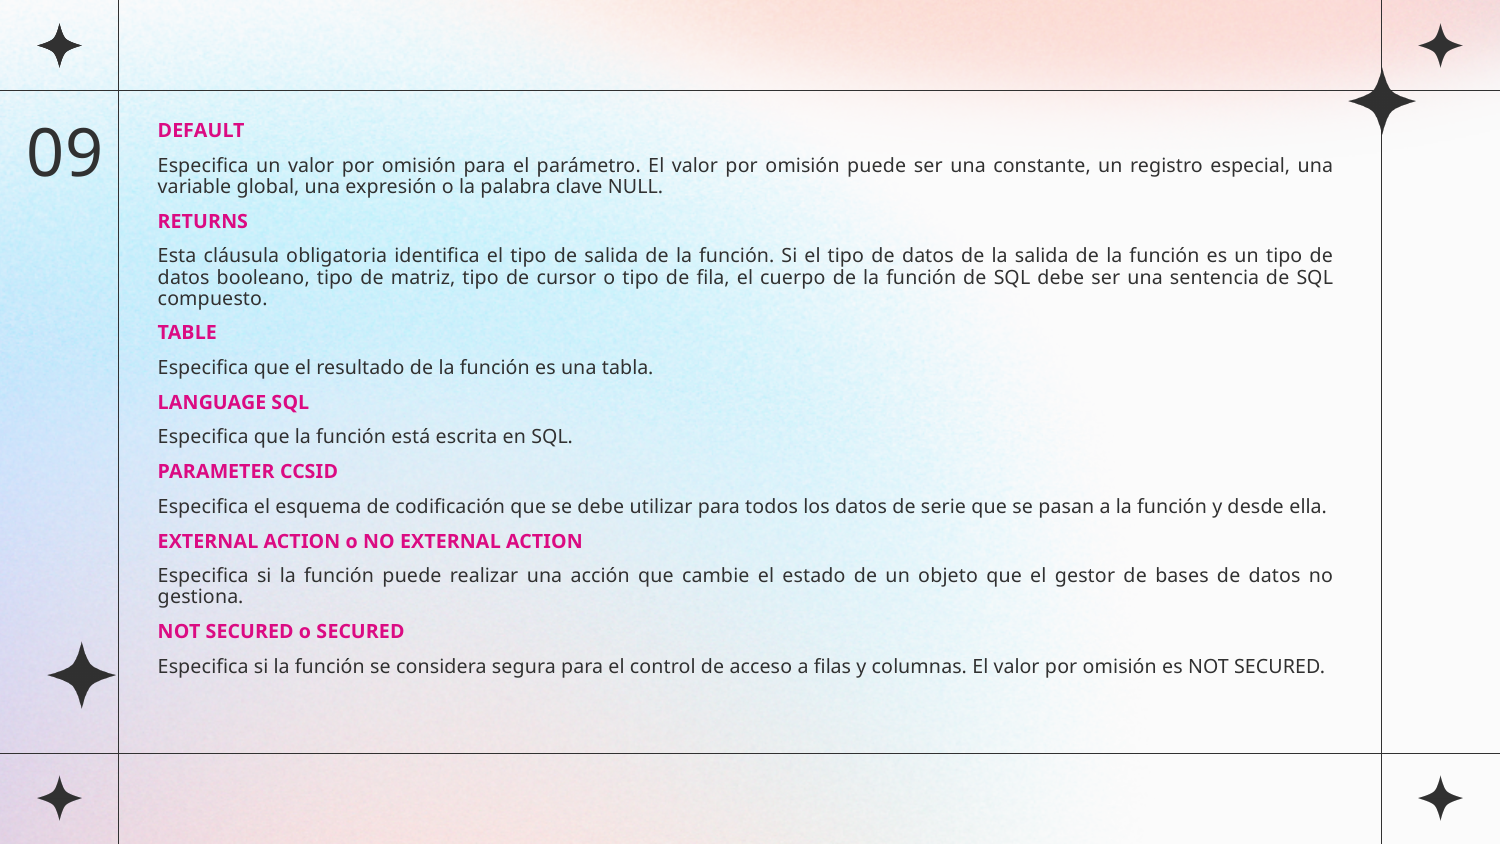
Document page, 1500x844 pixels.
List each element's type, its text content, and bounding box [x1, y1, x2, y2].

picture [37, 23, 82, 68]
picture [47, 641, 116, 709]
picture [1348, 67, 1416, 135]
picture [37, 775, 82, 821]
picture [1418, 23, 1463, 68]
text_box 09 [12, 102, 119, 198]
picture [1418, 775, 1463, 821]
list DEFAULT Especifica un valor por omisión para el parámetro. El valor por omisión puede ser una constante, un registro especial, una variable global, una expresión o la palabra clave NULL. RETURNS Esta cláusula obligatoria identifica el tipo de salida de la función. Si el tipo de datos de la salida de la función es un tipo de datos booleano, tipo de matriz, tipo de cursor o tipo de fila, el cuerpo de la función de SQL debe ser una sentencia de SQL compuesto. TABLE Especifica que el resultado de la función es una tabla. LANGUAGE SQL Especifica que la función está escrita en SQL. PARAMETER CCSID Especifica el esquema de codificación que se debe utilizar para todos los datos de serie que se pasan a la función y desde ella. EXTERNAL ACTION o NO EXTERNAL ACTION Especifica si la función puede realizar una acción que cambie el estado de un objeto que el gestor de bases de datos no gestiona. NOT SECURED o SECURED Especifica si la función se considera segura para el control de acceso a filas y columnas. El valor por omisión es NOT SECURED. [142, 113, 1349, 725]
